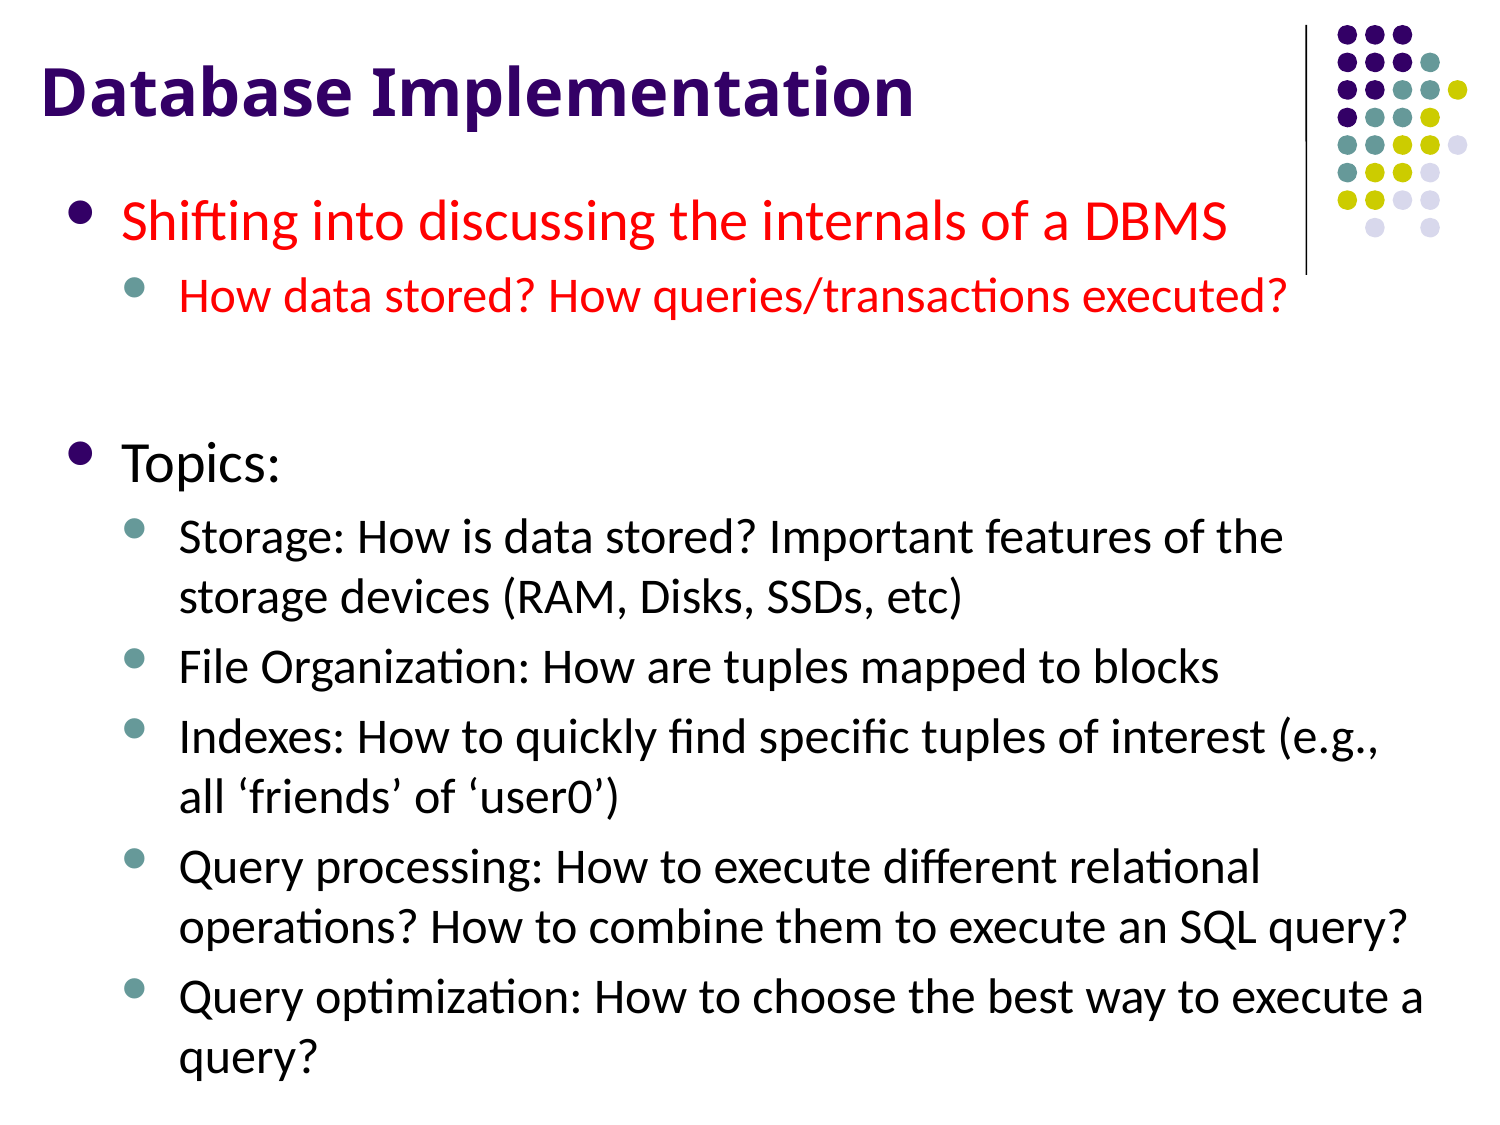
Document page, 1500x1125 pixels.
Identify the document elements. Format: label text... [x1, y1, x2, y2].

title Database Implementation [24, 19, 1351, 138]
list Shifting into discussing the internals of a DBMS How data stored? How queries/transactions executed? Topics: Storage: How is data stored? Important features of the storage devices (RAM, Disks, SSDs, etc) File Organization: How are tuples mapped to blocks Indexes: How to quickly find specific tuples of interest (e.g., all ‘friends’ of ‘user0’) Query processing: How to execute different relational operations? How to combine them to execute an SQL query? Query optimization: How to choose the best way to execute a query? [49, 174, 1451, 1013]
